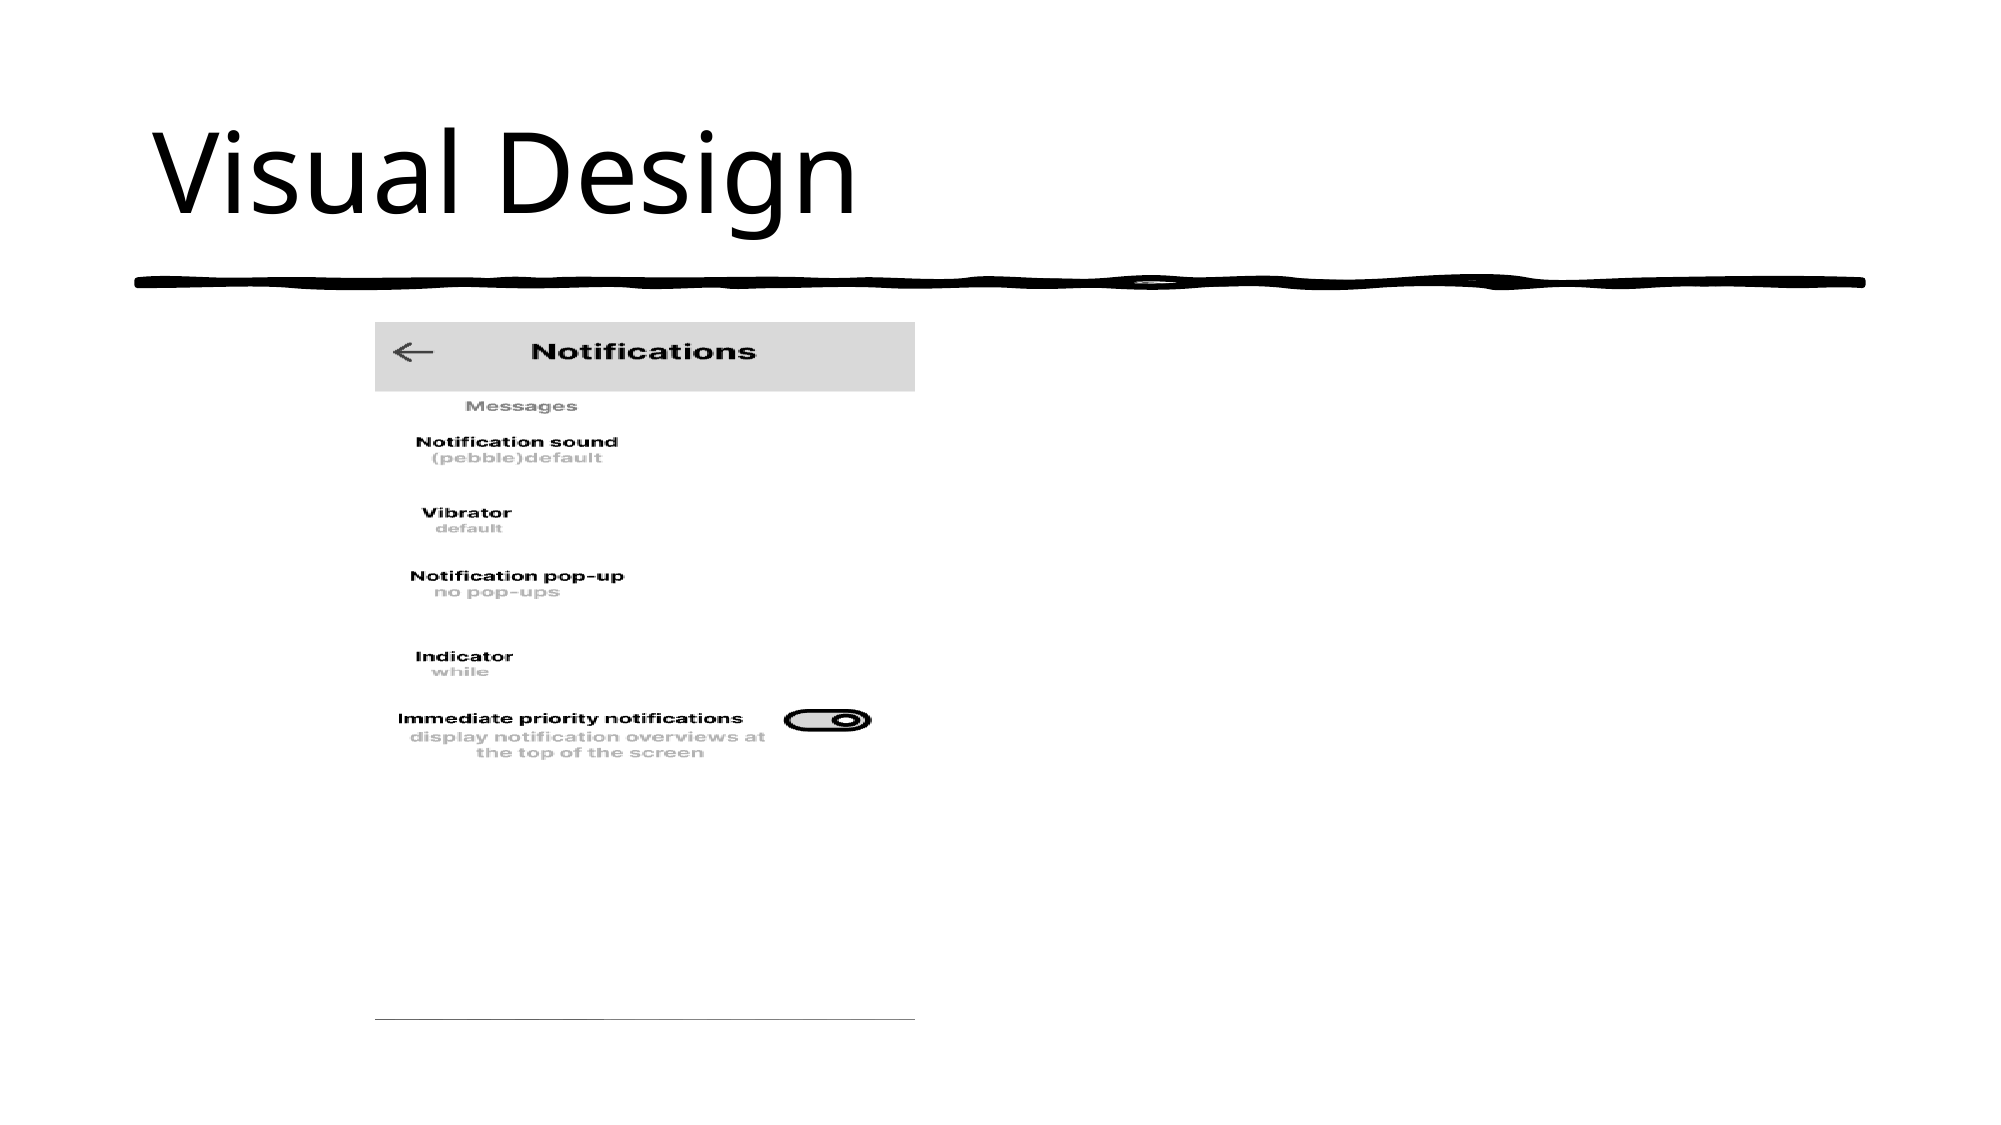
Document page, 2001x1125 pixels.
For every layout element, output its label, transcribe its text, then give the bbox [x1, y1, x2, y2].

title Visual Design [137, 59, 1863, 278]
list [374, 321, 915, 1020]
